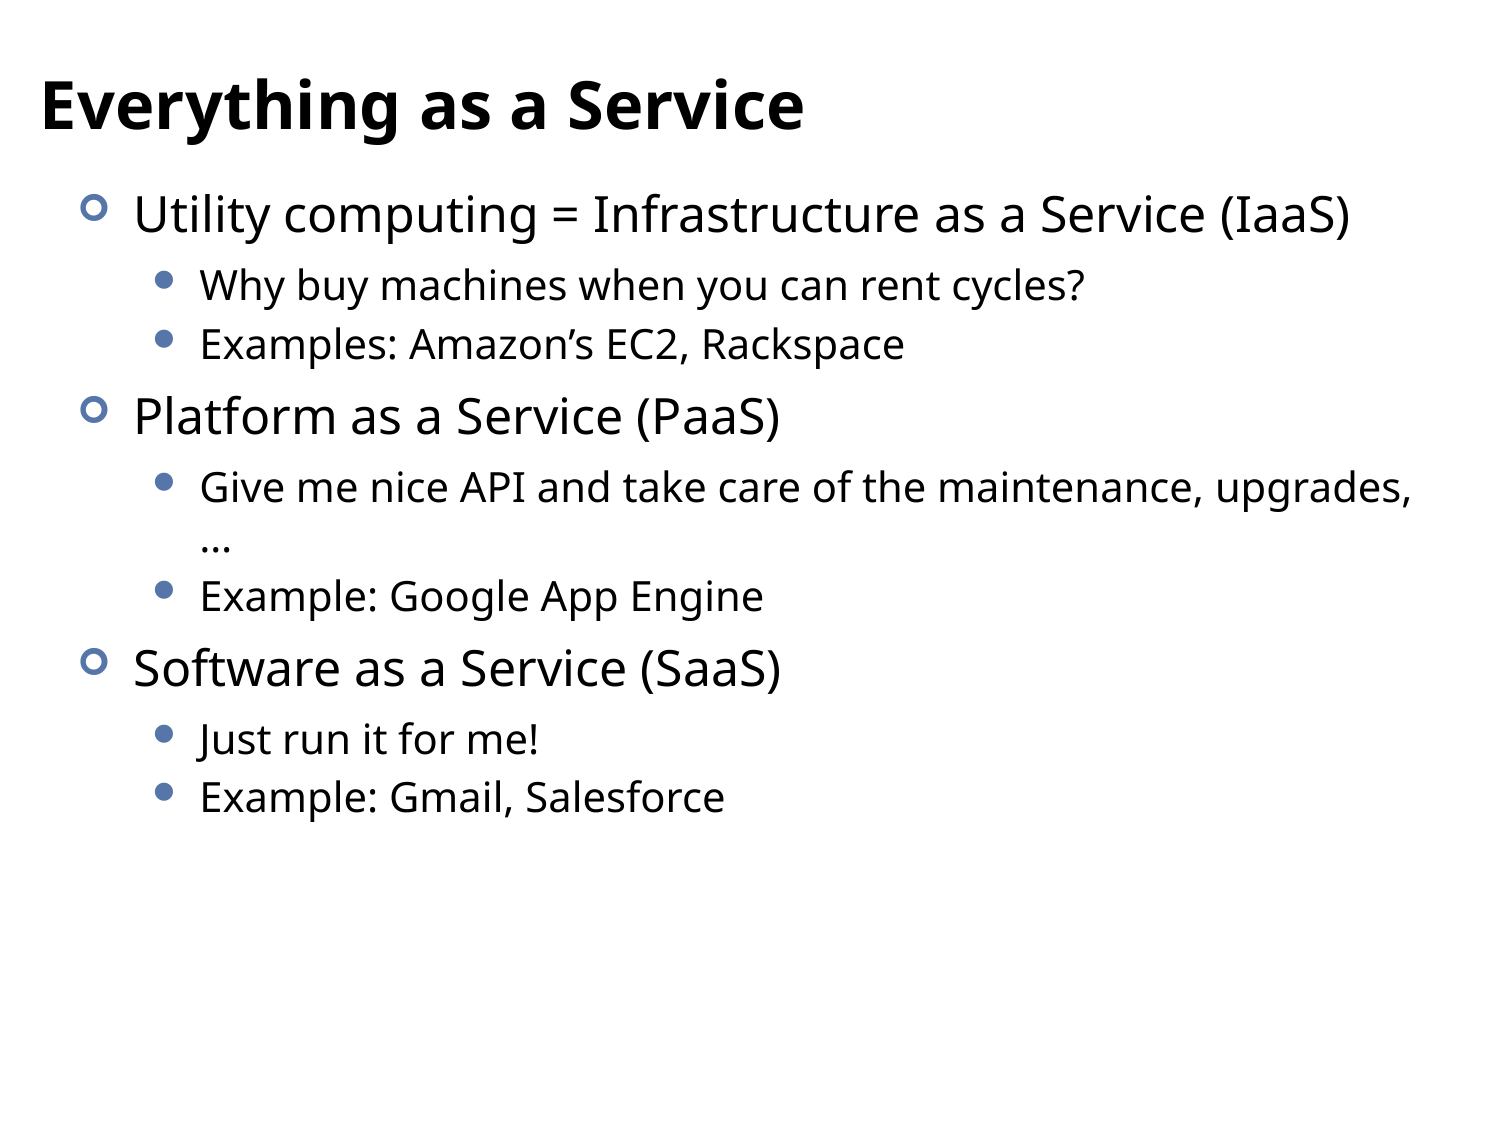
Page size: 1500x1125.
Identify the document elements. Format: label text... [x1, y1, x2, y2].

title Everything as a Service [24, 18, 1451, 188]
list Utility computing = Infrastructure as a Service (IaaS) Why buy machines when you can rent cycles? Examples: Amazon’s EC2, Rackspace Platform as a Service (PaaS) Give me nice API and take care of the maintenance, upgrades, … Example: Google App Engine Software as a Service (SaaS) Just run it for me! Example: Gmail, Salesforce [62, 174, 1451, 1013]
